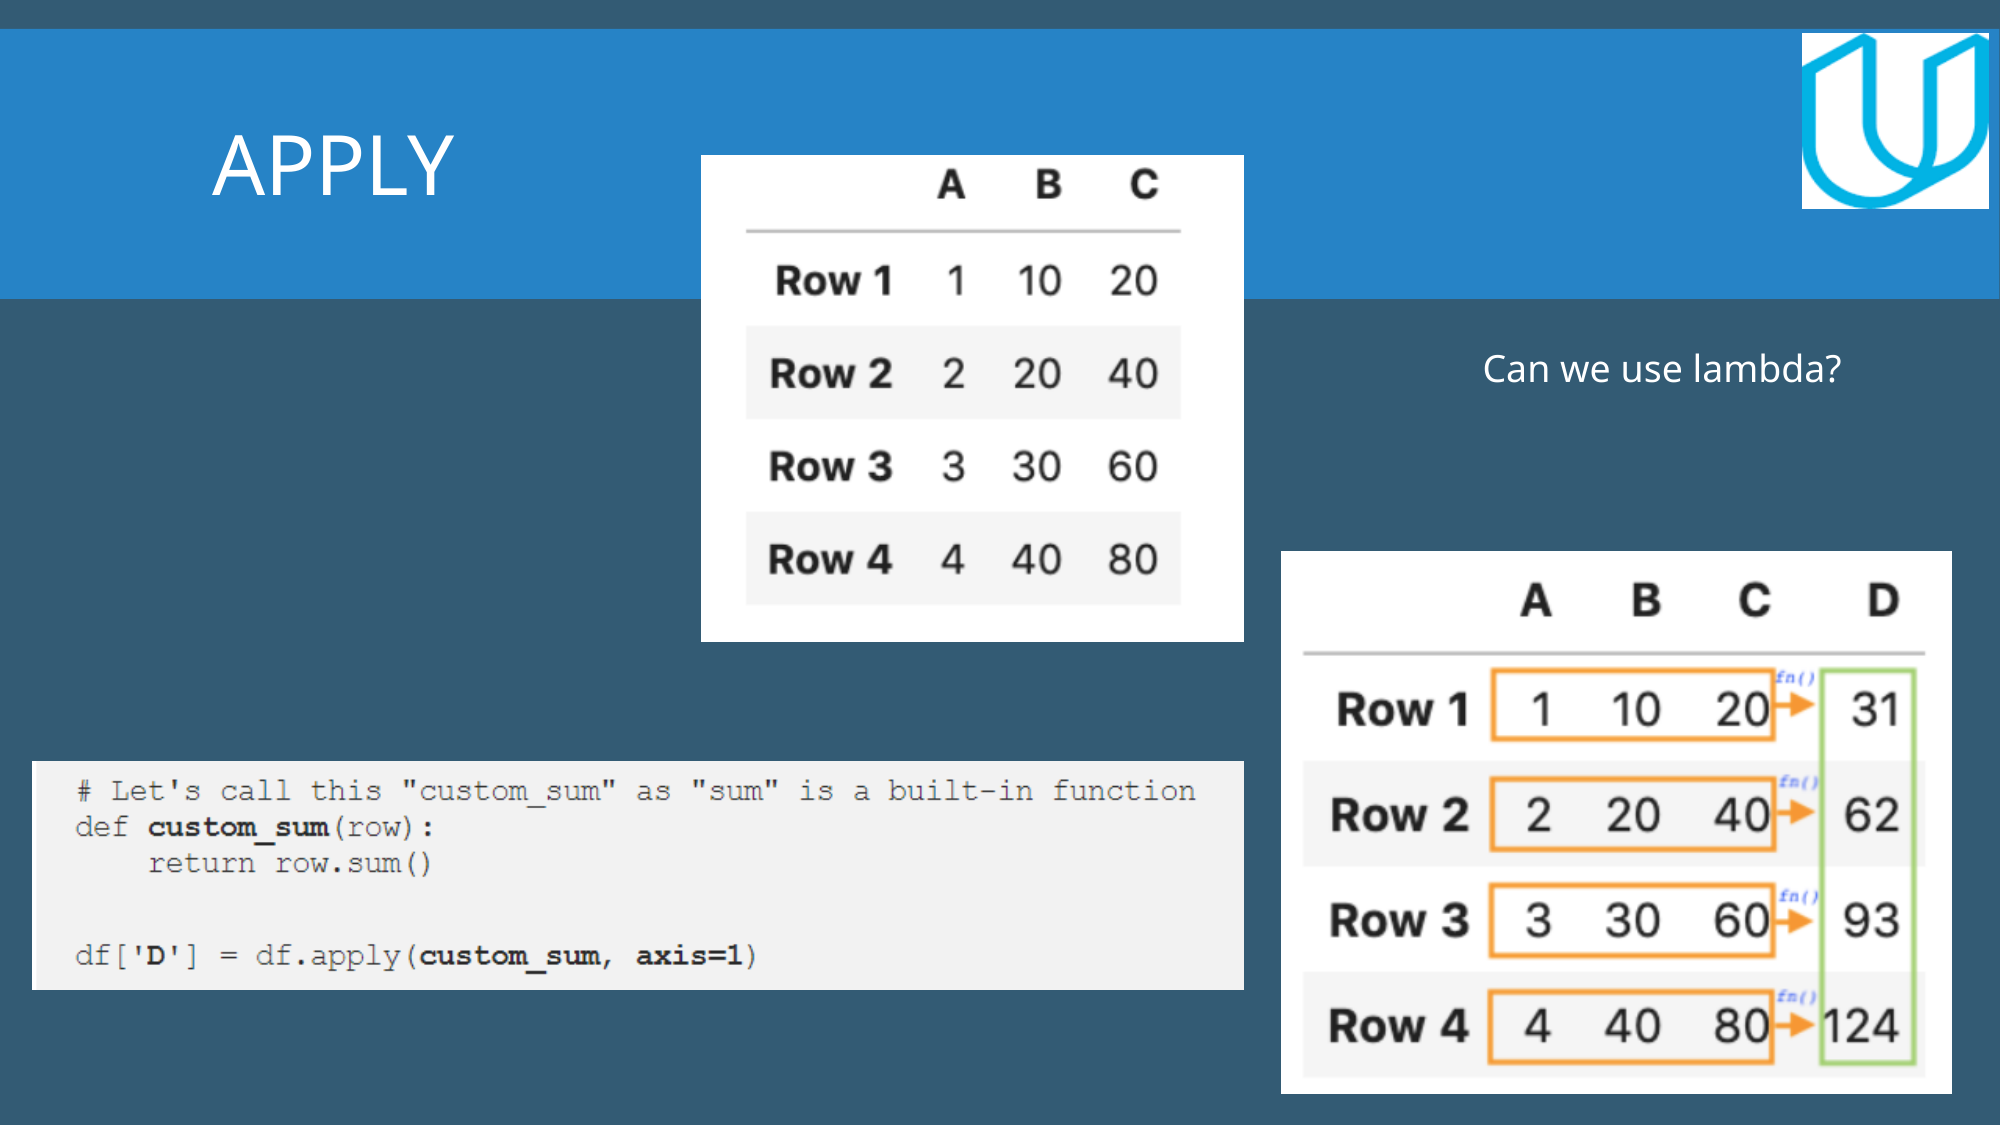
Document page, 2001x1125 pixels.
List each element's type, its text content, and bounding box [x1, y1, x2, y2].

picture [1876, 124, 1989, 209]
text_box Can we use lambda? [1467, 337, 1857, 398]
picture [1816, 47, 1912, 197]
picture [700, 155, 1244, 642]
picture [1933, 47, 1974, 167]
picture [1803, 159, 1866, 209]
title Apply [197, 46, 1803, 295]
picture [1281, 551, 1953, 1095]
picture [31, 761, 1244, 990]
picture [1802, 33, 1989, 167]
